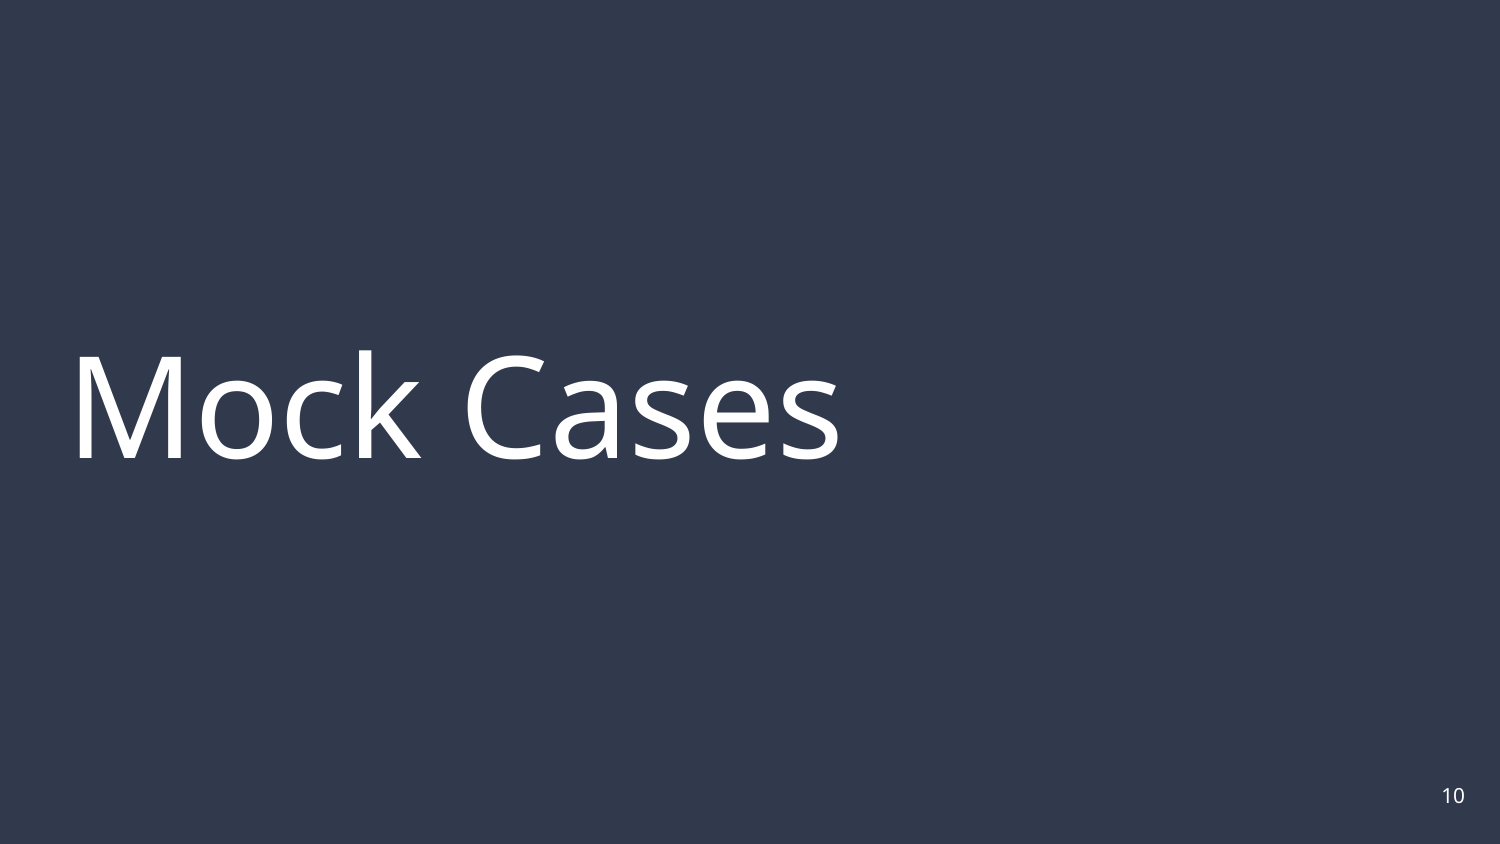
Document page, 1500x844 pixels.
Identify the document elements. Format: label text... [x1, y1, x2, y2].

slide_number ‹#› [1389, 764, 1480, 830]
title Mock Cases [51, 297, 927, 503]
